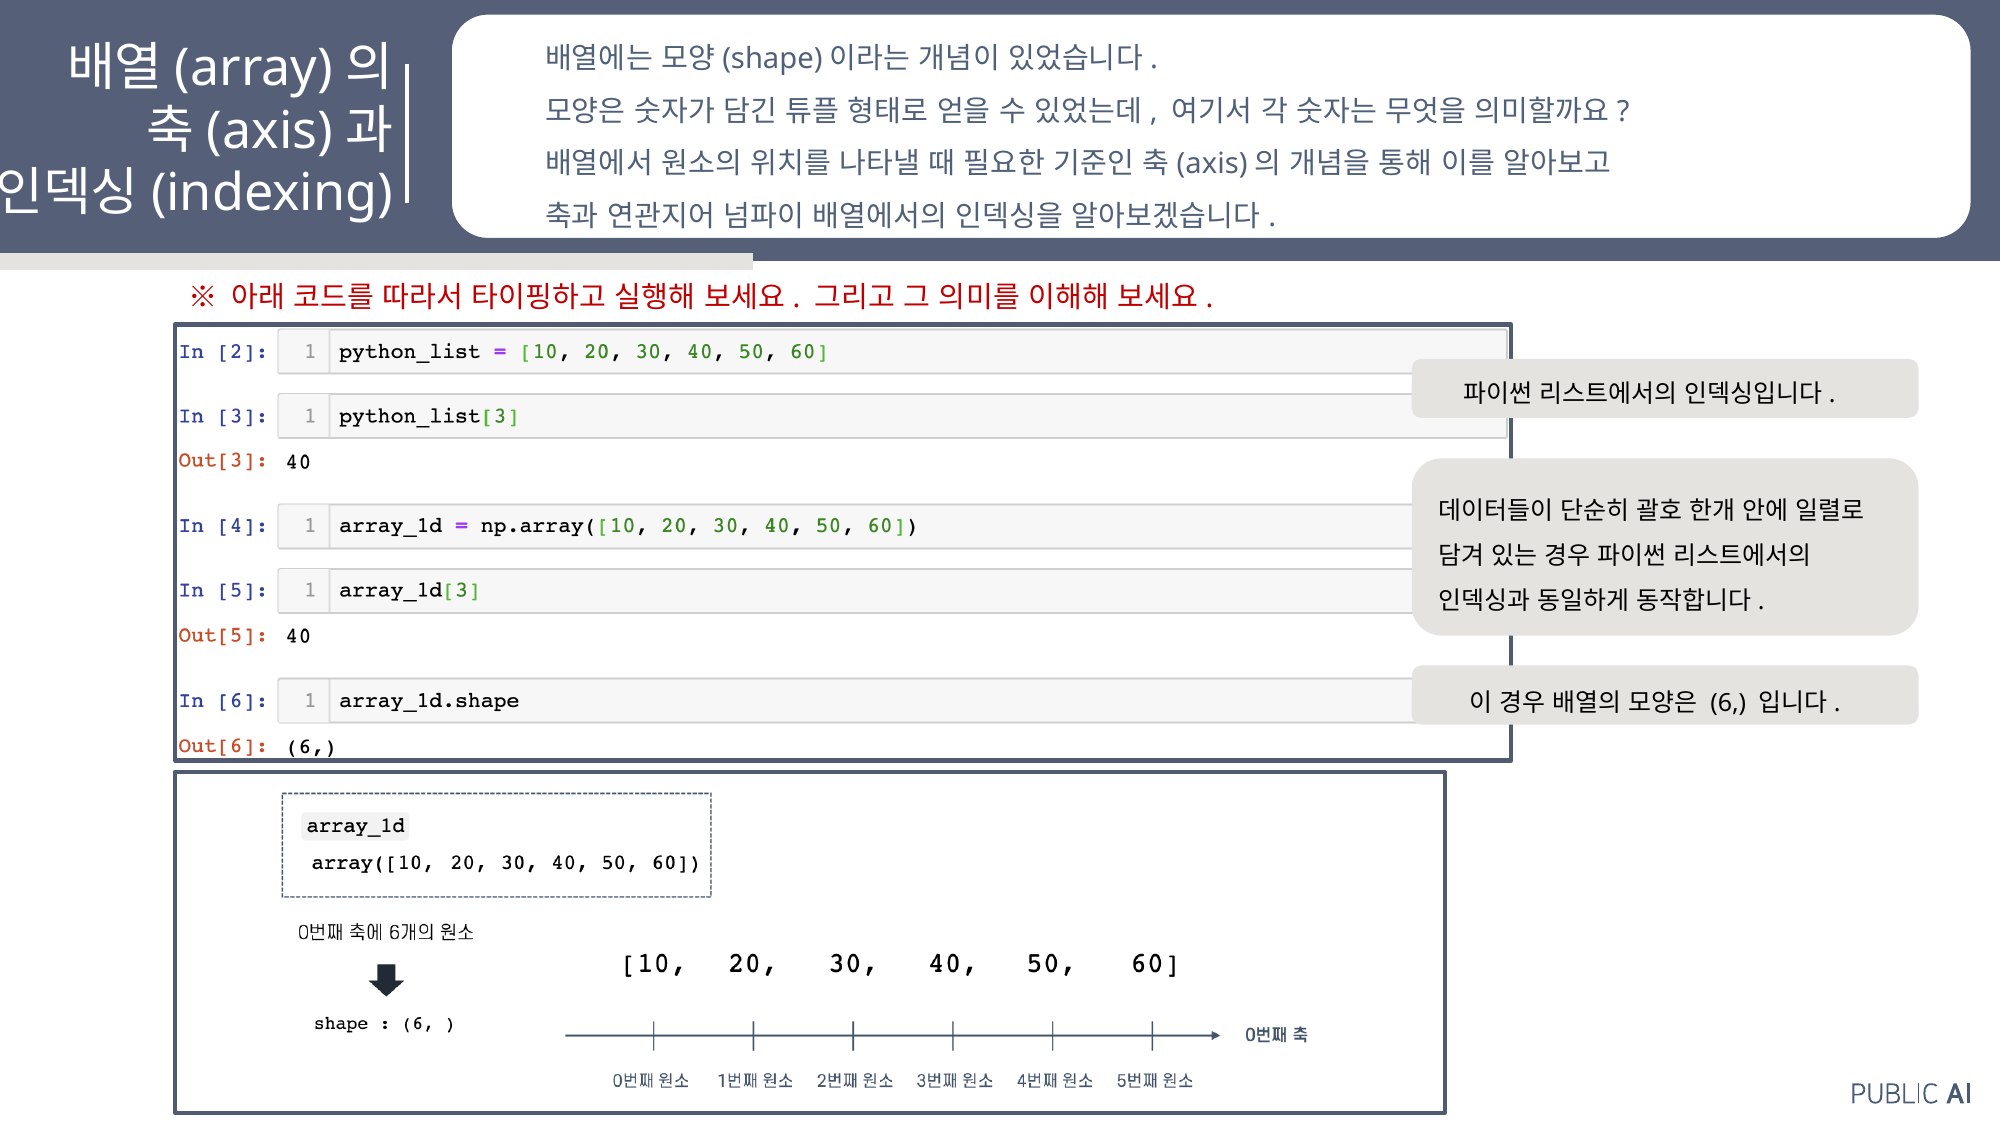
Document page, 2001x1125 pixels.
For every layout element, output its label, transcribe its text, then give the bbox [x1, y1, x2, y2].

picture [177, 773, 1443, 1111]
text_box 배열(array)의 축(axis)과 인덱싱(indexing) [0, 26, 408, 229]
text_box ※ 아래 코드를 따라서 타이핑하고 실행해 보세요. 그리고 그 의미를 이해해 보세요. [173, 263, 1366, 321]
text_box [1411, 663, 1919, 725]
picture [176, 326, 1510, 759]
text_box 배열에는 모양(shape)이라는 개념이 있었습니다. 모양은 숫자가 담긴 튜플 형태로 얻을 수 있었는데, 여기서 각 숫자는 무엇을 의미할까요? 배열에서 원소의 위치를 나타낼 때 필요한 기준인 축(axis)의 개념을 통해 이를 알아보고 축과 연관지어 넘파이 배열에서의 인덱싱을 알아보겠습니다. [530, 15, 1722, 240]
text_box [1411, 355, 1919, 418]
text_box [1411, 458, 1919, 636]
